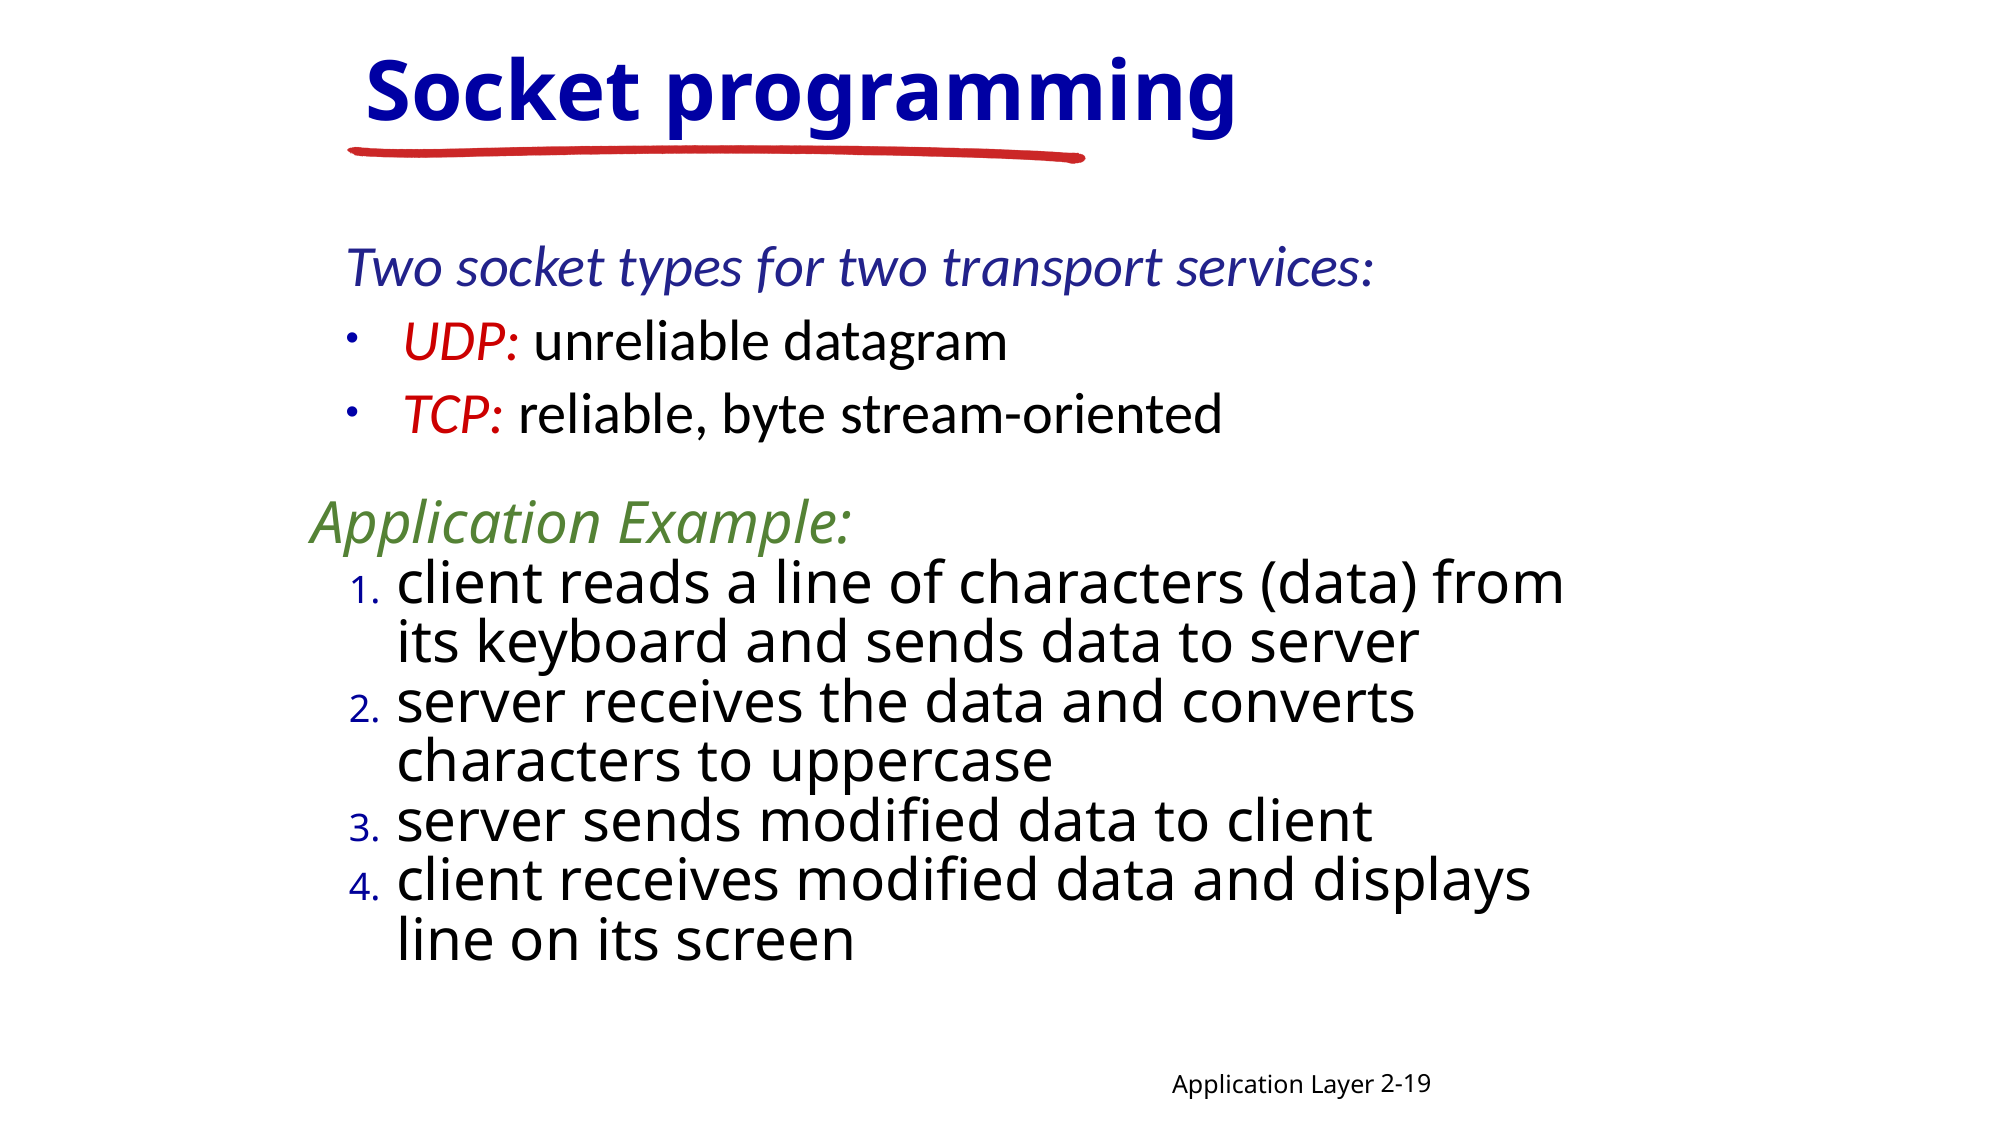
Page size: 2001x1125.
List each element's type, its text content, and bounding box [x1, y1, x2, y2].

footer Application Layer [914, 1060, 1390, 1108]
title Socket programming [350, 0, 1626, 188]
picture [344, 140, 1095, 169]
text_box Application Example: client reads a line of characters (data) from its keyboard and sends data to server server receives the data and converts characters to uppercase server sends modified data to client client receives modified data and displays line on its screen [296, 488, 1613, 741]
slide_number 2-19 [1365, 1060, 1477, 1106]
list Two socket types for two transport services: UDP: unreliable datagram TCP: reliable, byte stream-oriented [330, 228, 1647, 481]
